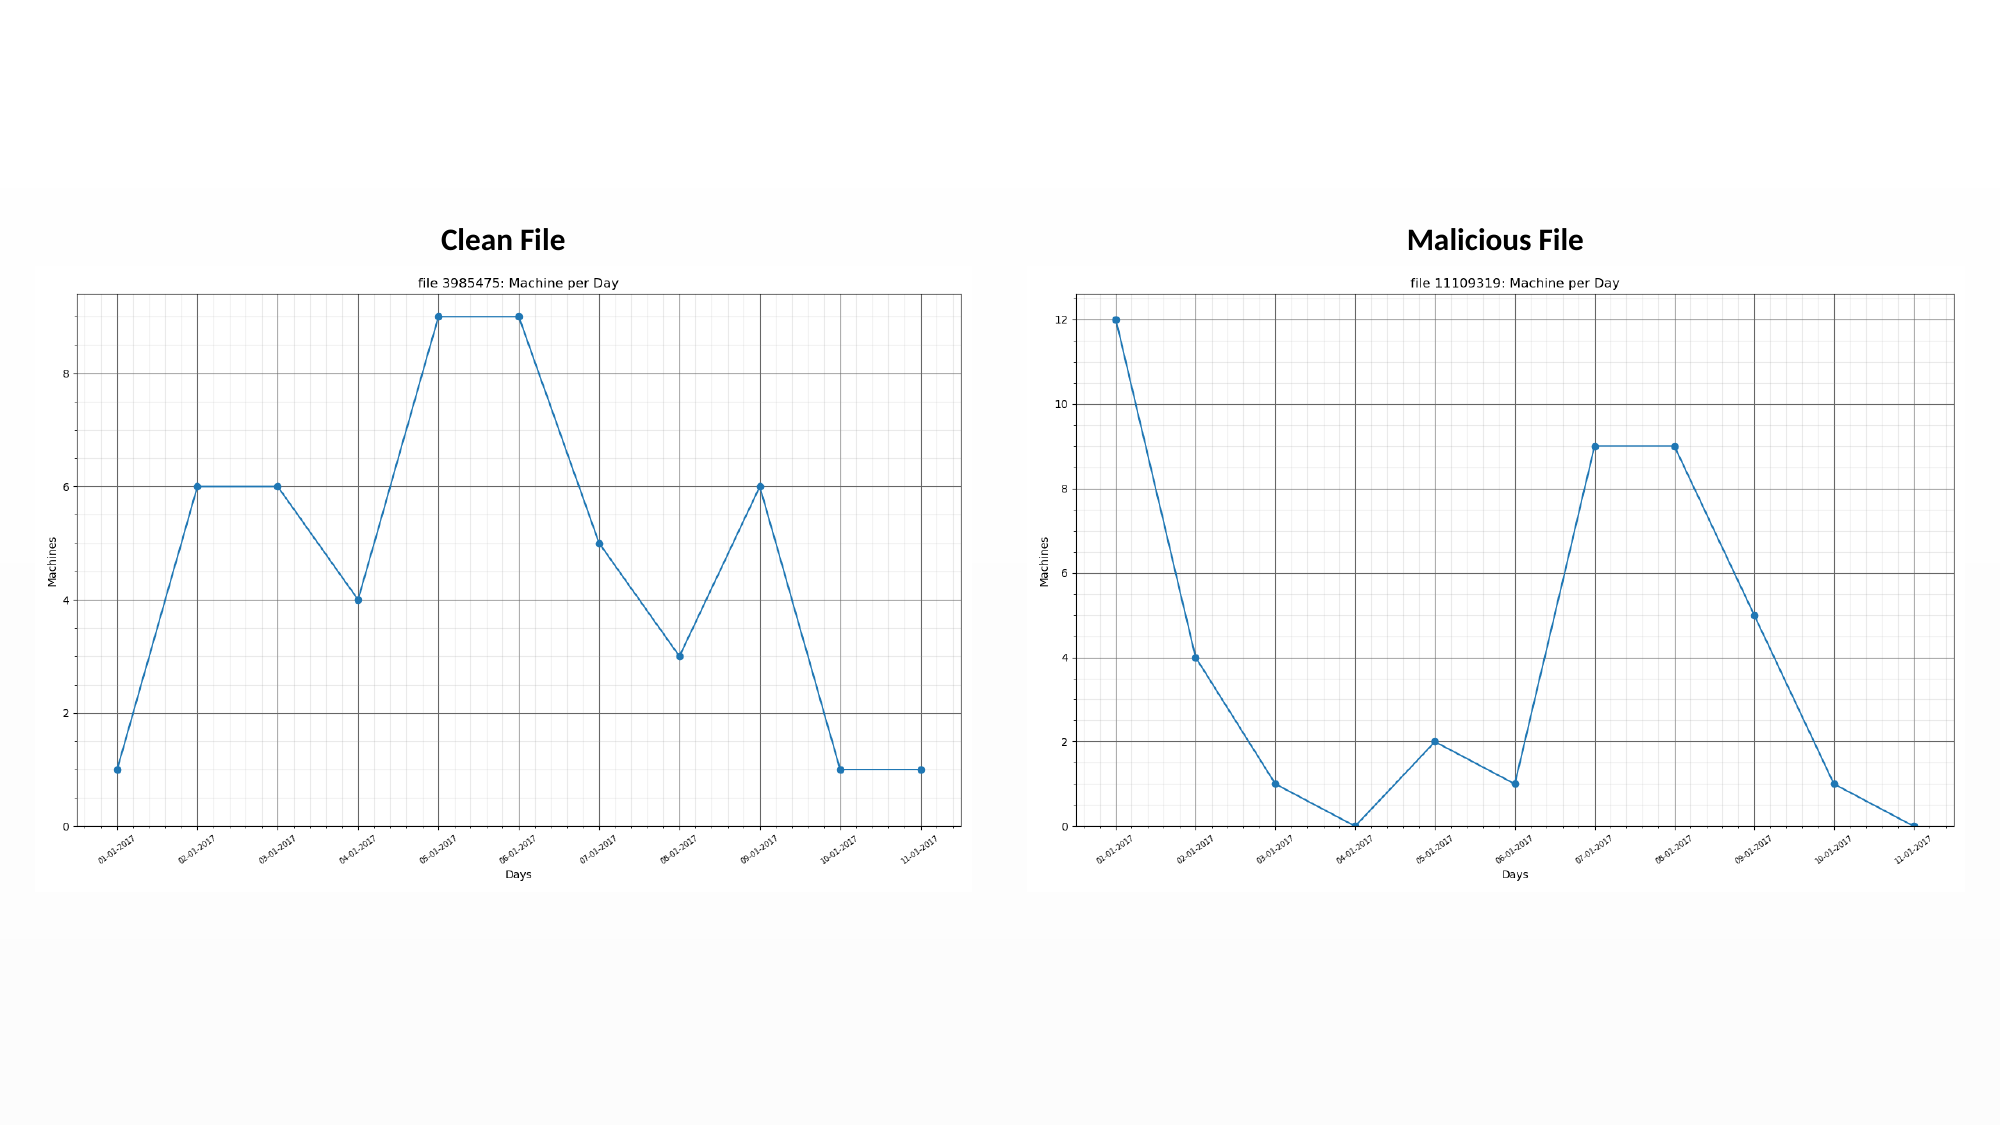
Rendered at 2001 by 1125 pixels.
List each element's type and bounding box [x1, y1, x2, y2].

text_box [1026, 213, 1965, 893]
text_box [35, 212, 973, 892]
